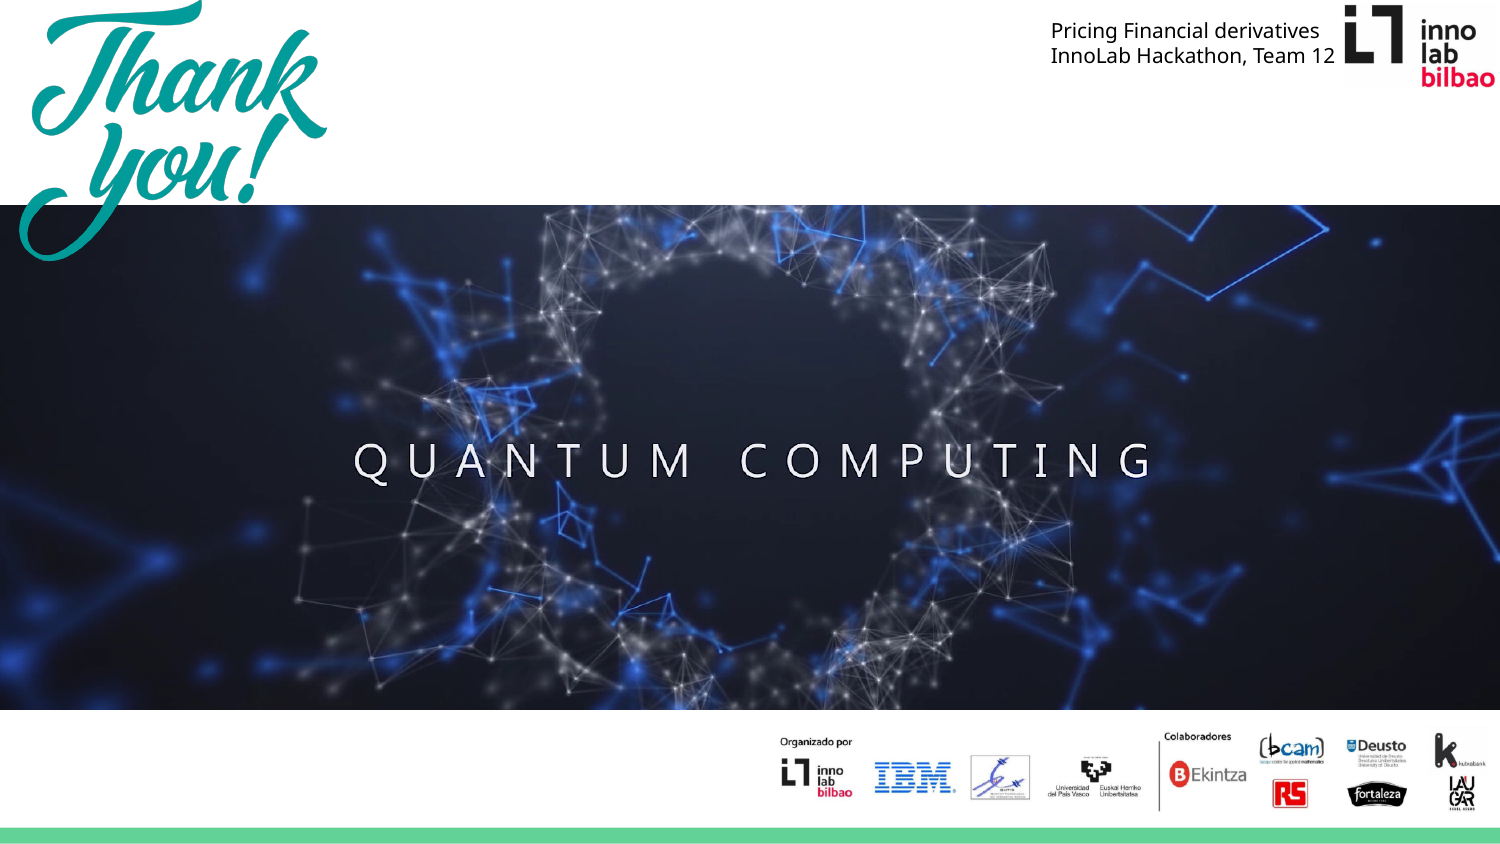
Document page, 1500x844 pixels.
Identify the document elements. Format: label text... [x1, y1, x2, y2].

picture [0, 0, 1500, 826]
text_box Pricing Financial derivatives InnoLab Hackathon, Team 12 [1035, 2, 1500, 114]
picture [1343, 2, 1496, 88]
